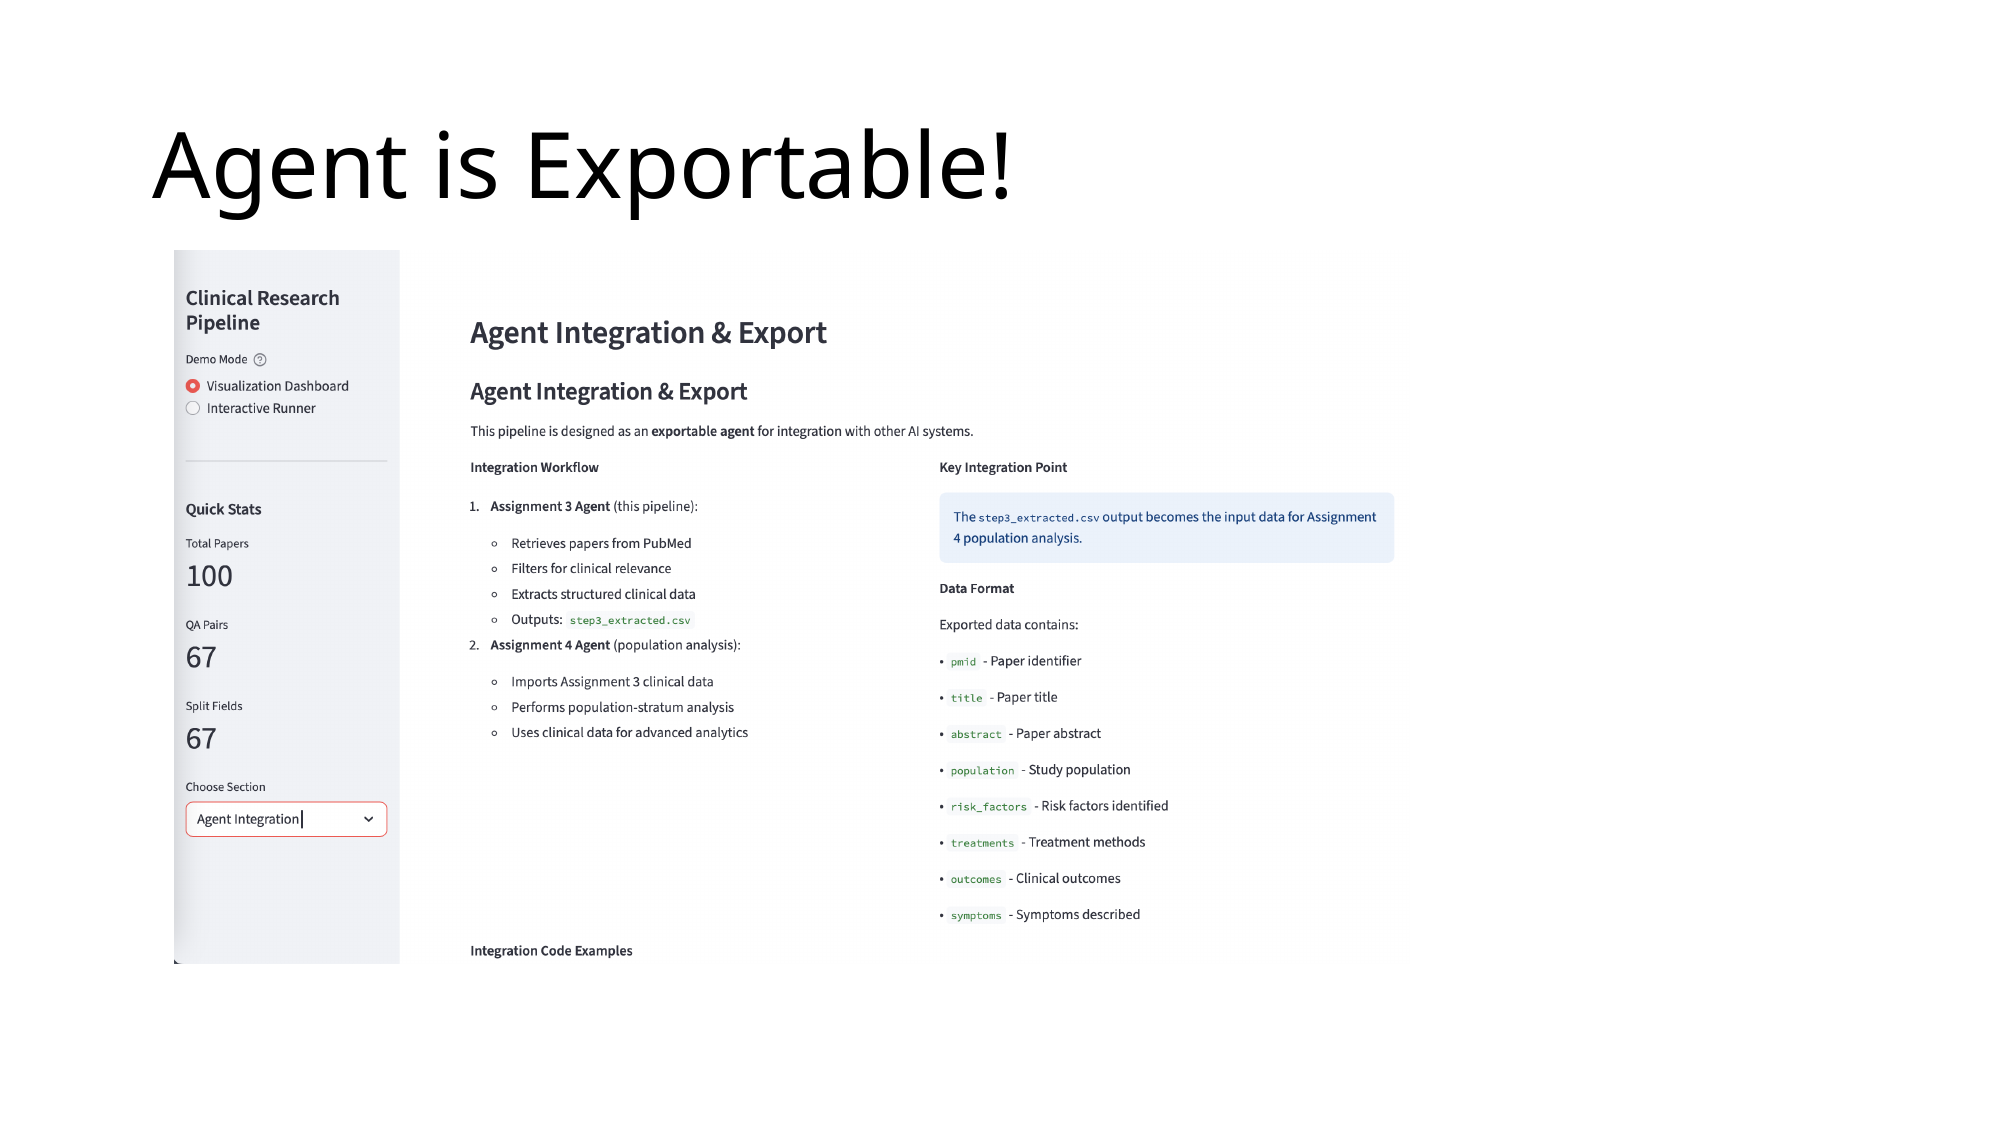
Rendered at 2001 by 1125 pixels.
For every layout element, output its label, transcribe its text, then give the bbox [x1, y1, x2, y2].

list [174, 249, 1411, 965]
title Agent is Exportable! [137, 59, 1863, 278]
